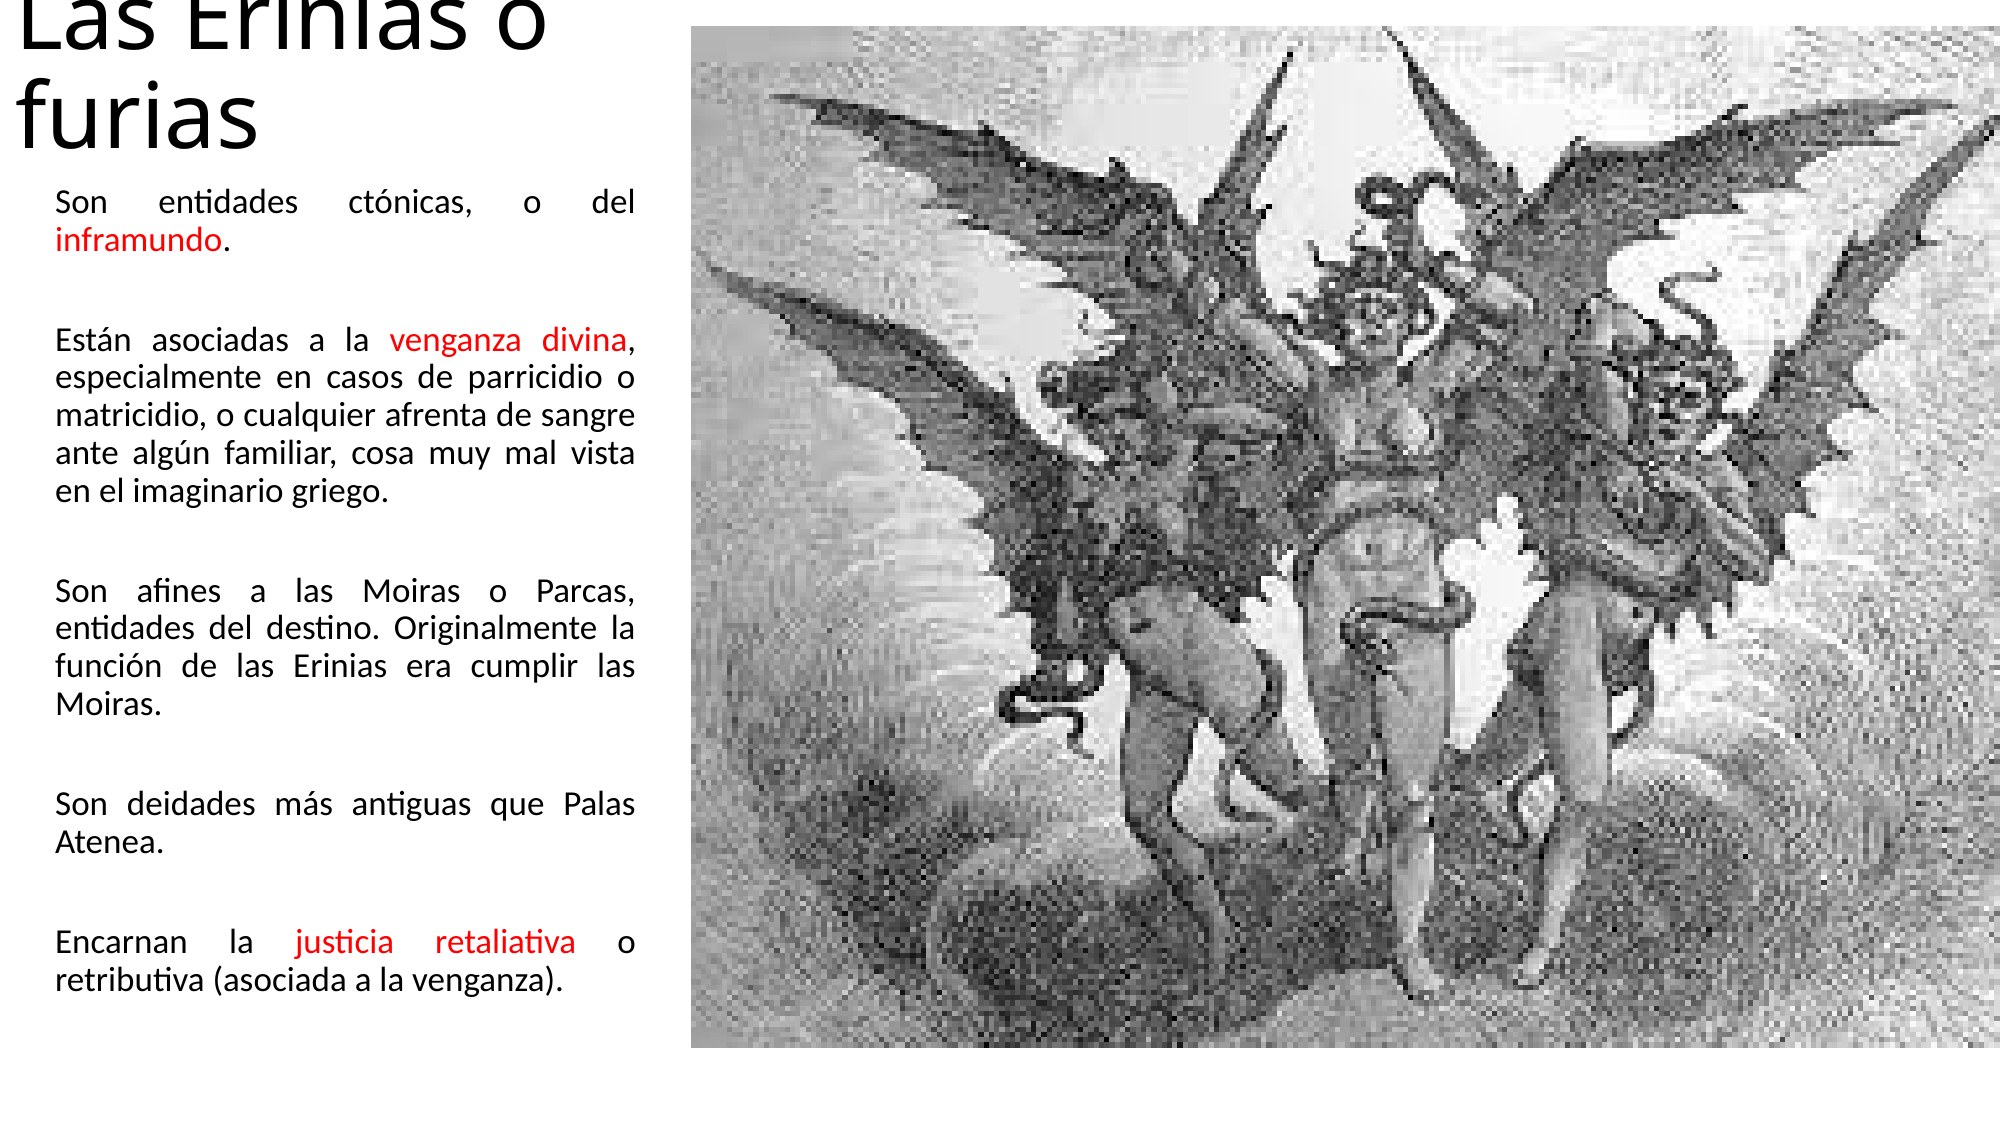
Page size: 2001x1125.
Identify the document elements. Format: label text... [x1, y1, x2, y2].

list Son entidades ctónicas, o del inframundo. Están asociadas a la venganza divina, especialmente en casos de parricidio o matricidio, o cualquier afrenta de sangre ante algún familiar, cosa muy mal vista en el imaginario griego. Son afines a las Moiras o Parcas, entidades del destino. Originalmente la función de las Erinias era cumplir las Moiras. Son deidades más antiguas que Palas Atenea. Encarnan la justicia retaliativa o retributiva (asociada a la venganza). [40, 175, 651, 1012]
picture [691, 26, 2000, 1048]
title Las Erinias o furias [0, 0, 755, 140]
